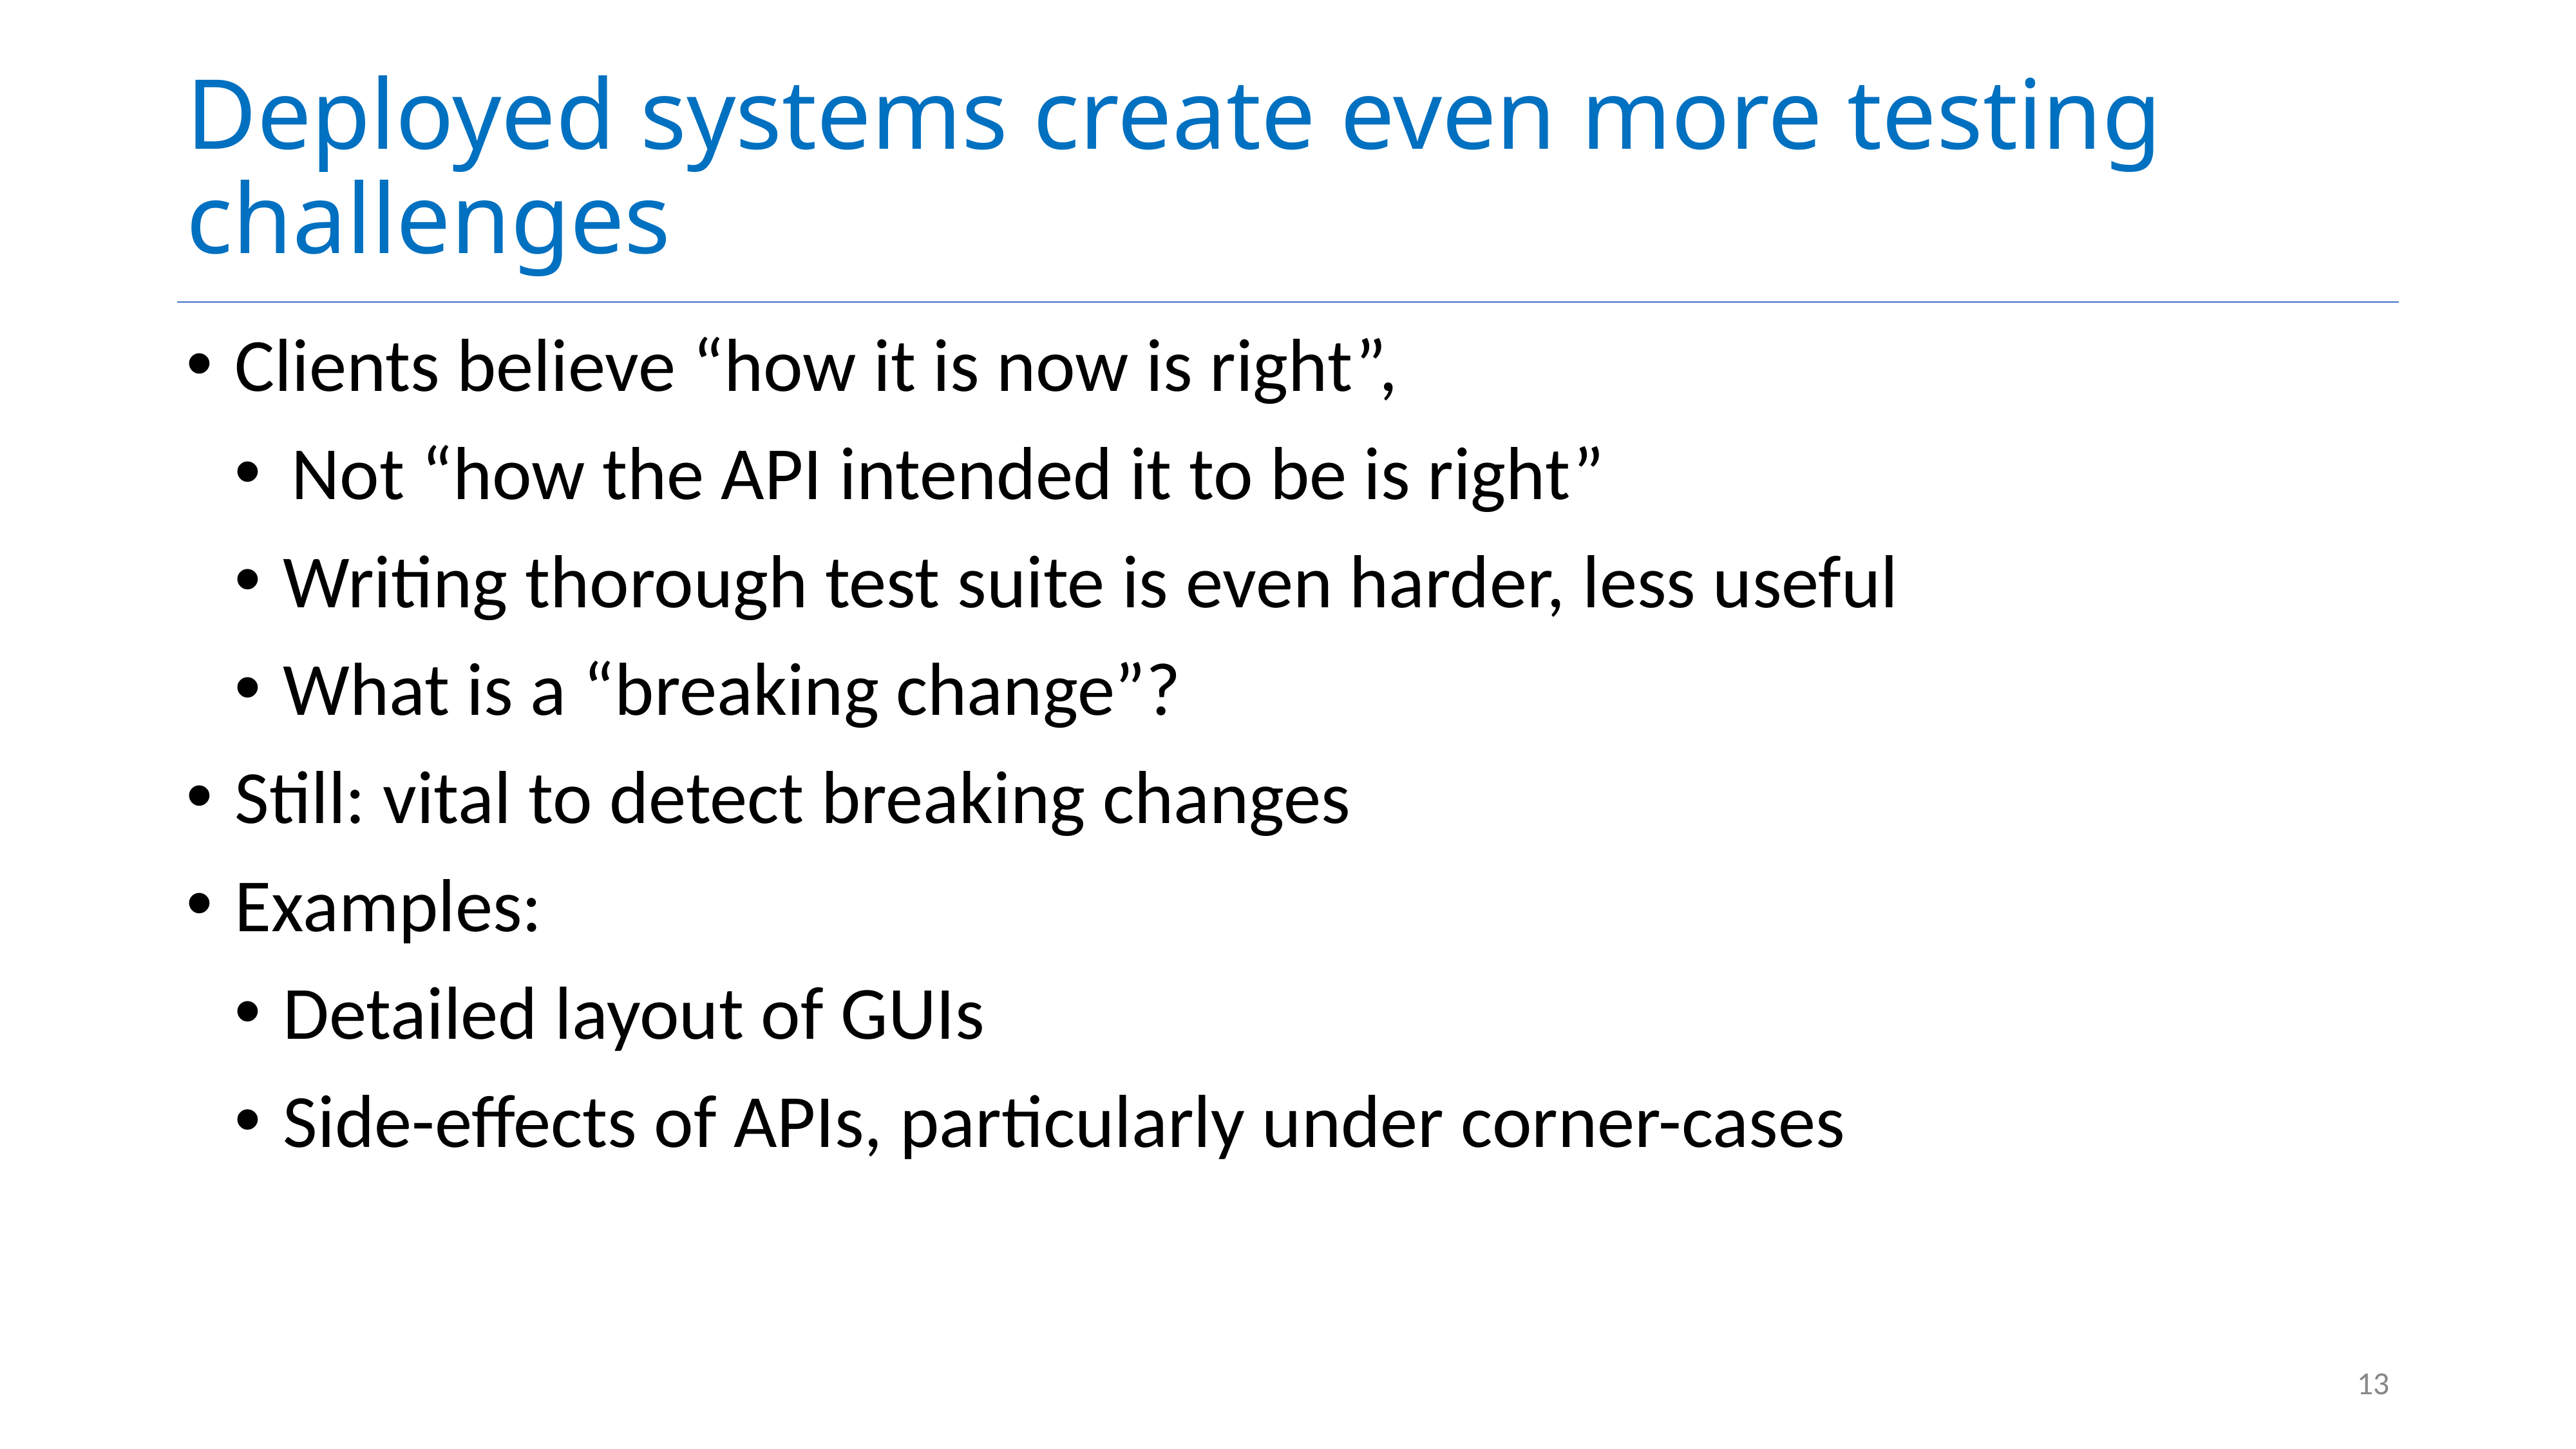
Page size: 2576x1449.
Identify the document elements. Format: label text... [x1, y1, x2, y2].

title Deployed systems create even more testing challenges [176, 3, 2400, 285]
slide_number 13 [2344, 1355, 2400, 1408]
list Clients believe “how it is now is right”, Not “how the API intended it to be is right” Writing thorough test suite is even harder, less useful What is a “breaking change”? Still: vital to detect breaking changes Examples: Detailed layout of GUIs Side-effects of APIs, particularly under corner-cases [176, 316, 2086, 1238]
